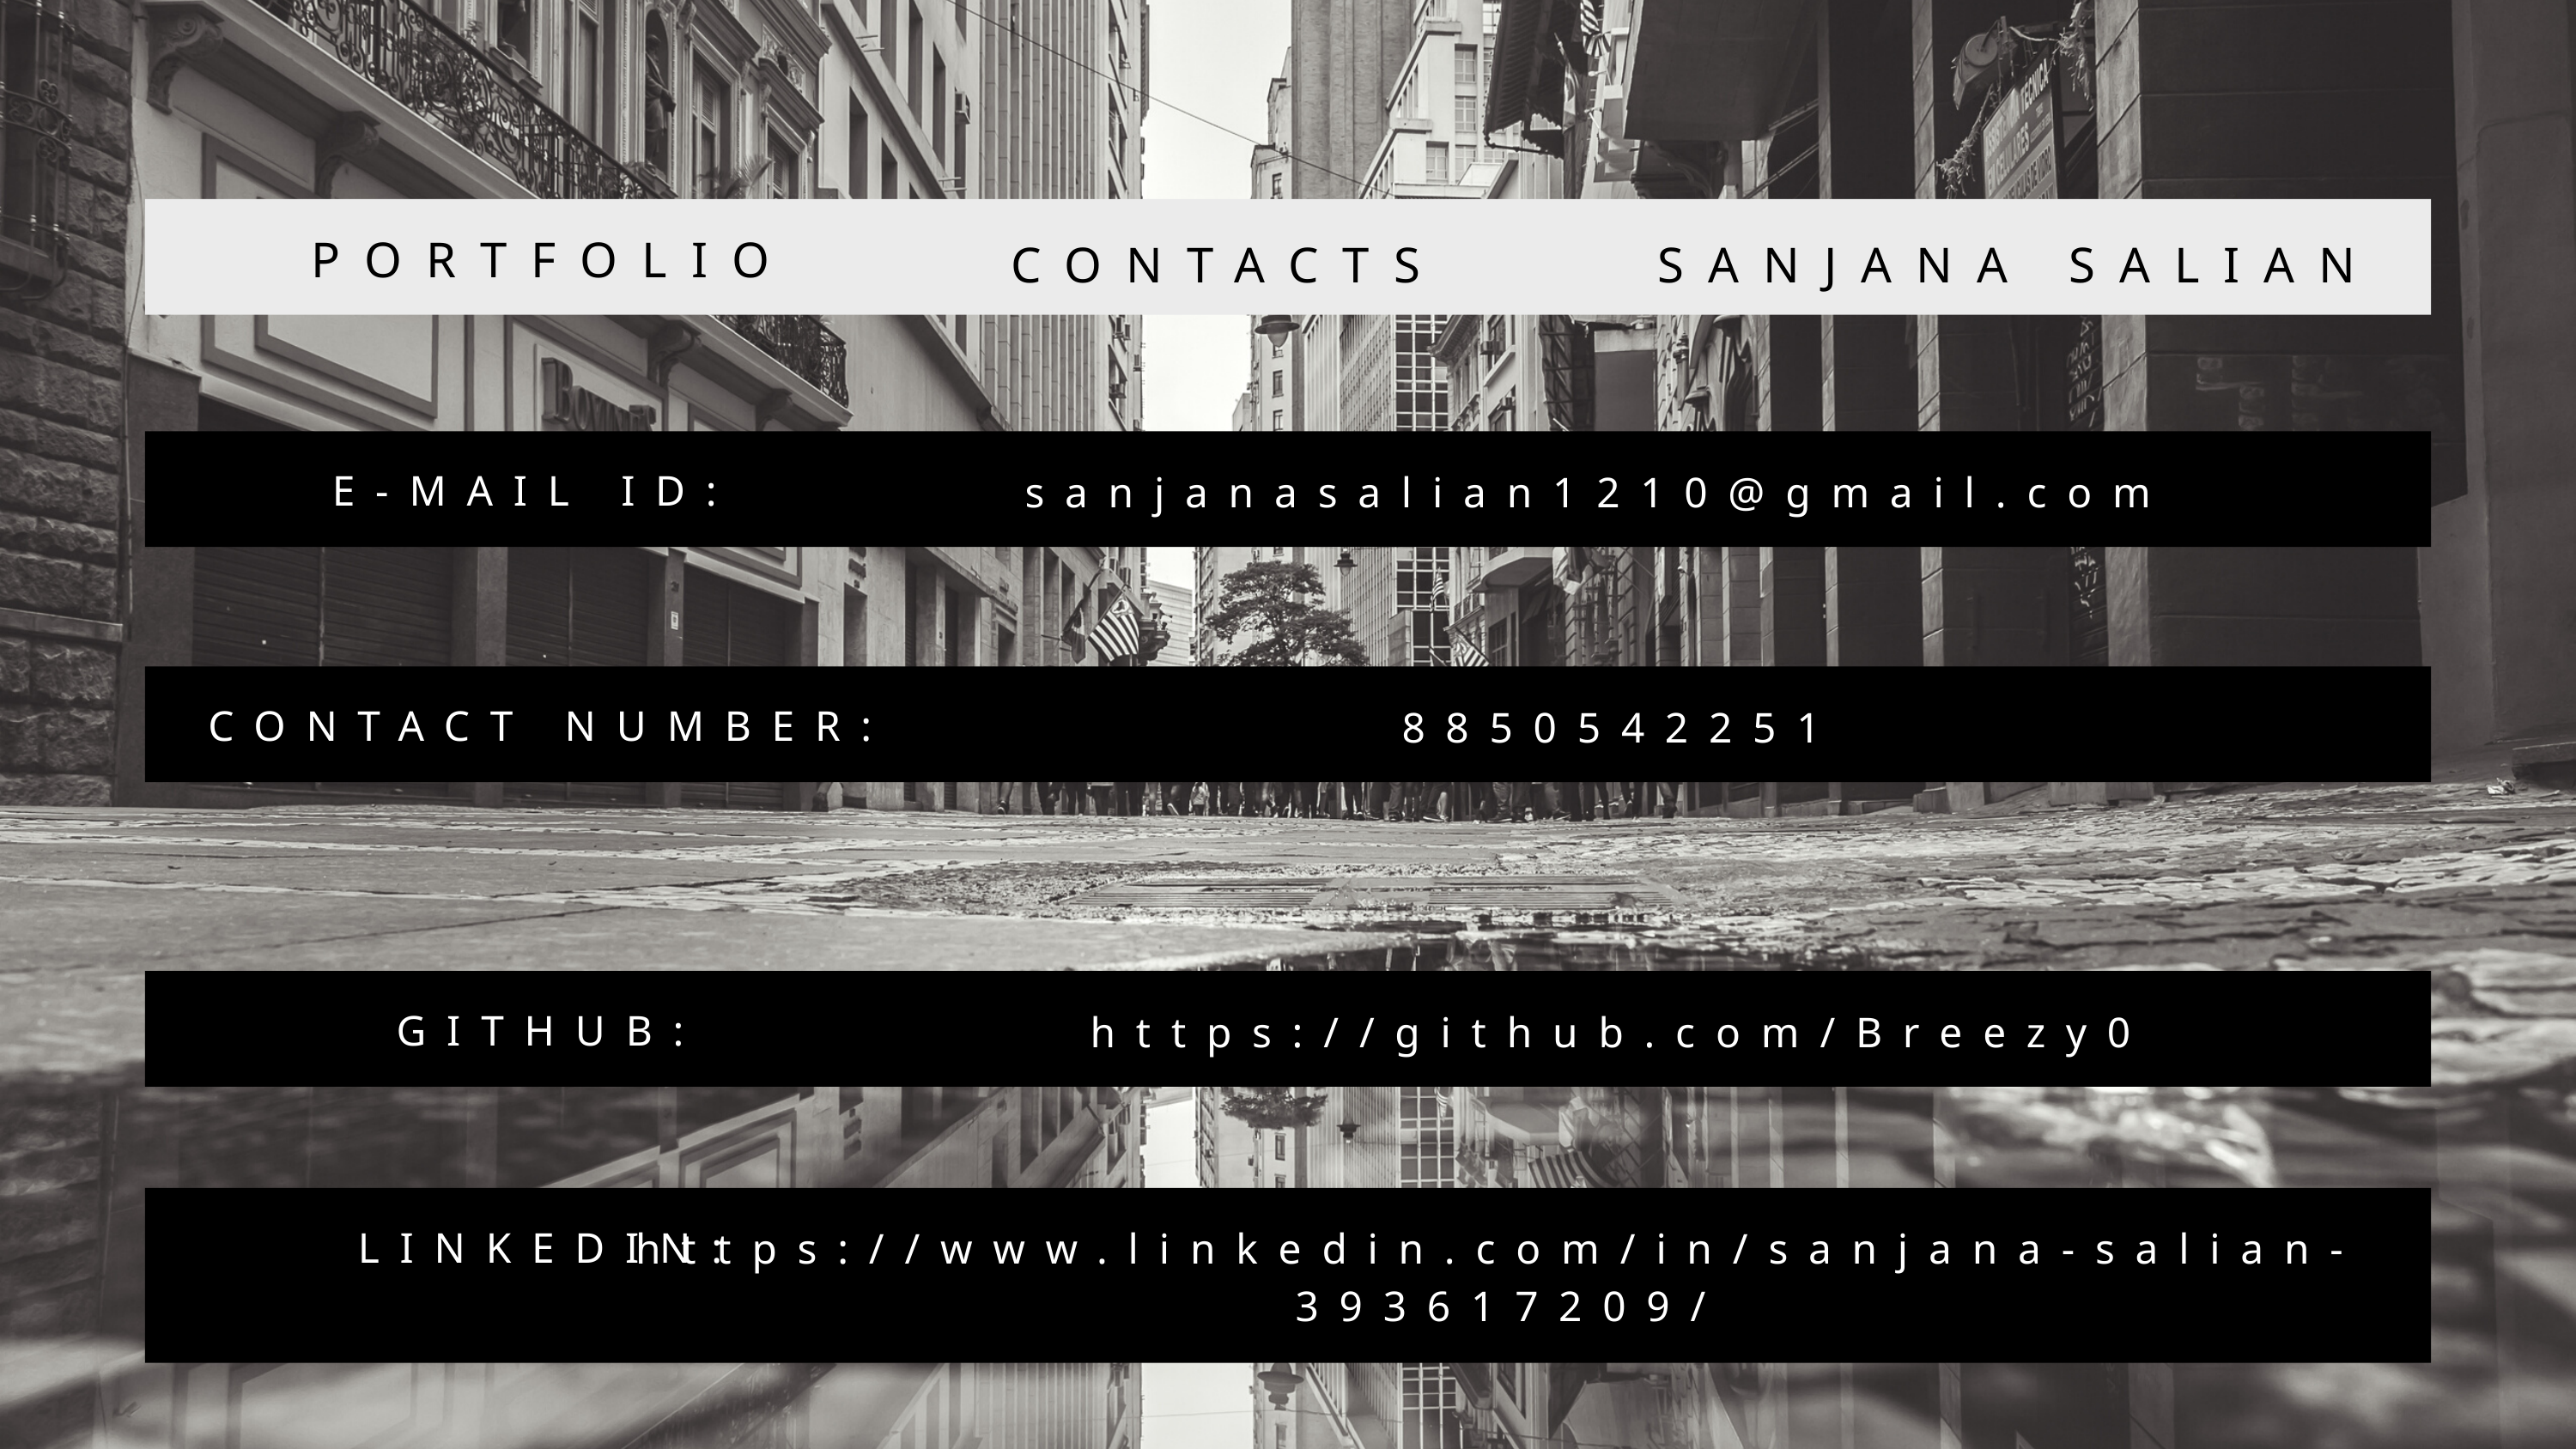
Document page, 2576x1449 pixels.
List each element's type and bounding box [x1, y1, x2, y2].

text_box [0, 0, 2576, 1449]
